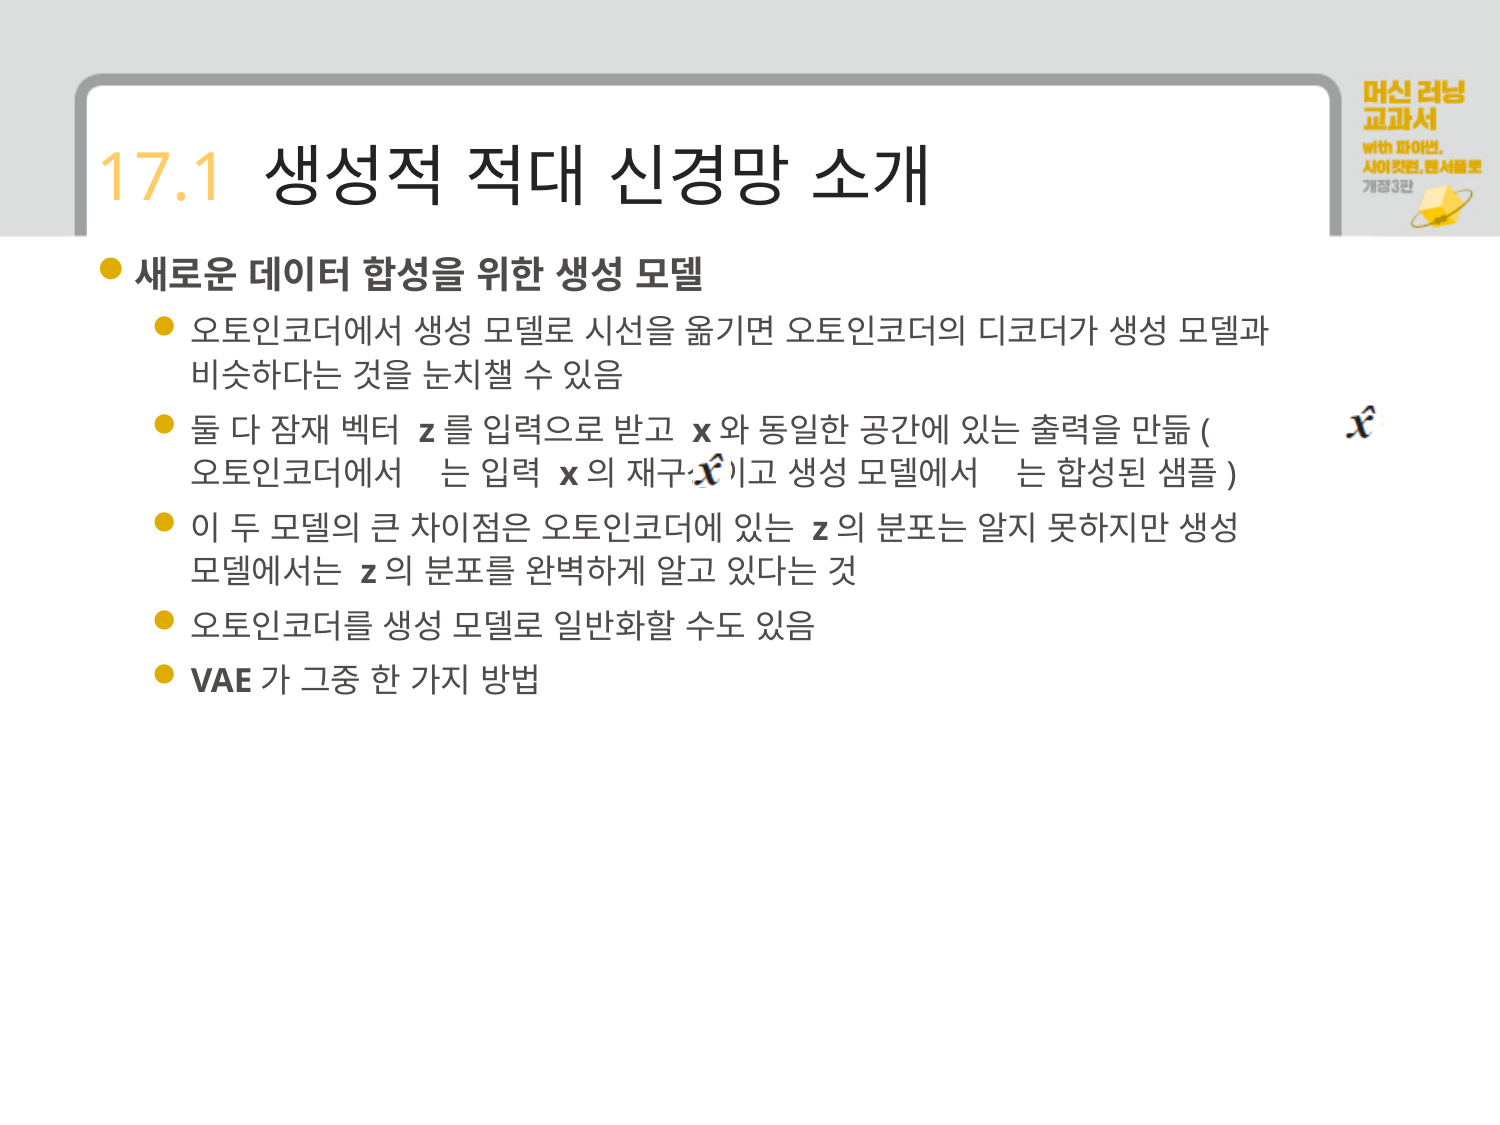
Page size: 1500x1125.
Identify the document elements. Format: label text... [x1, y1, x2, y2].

picture [0, 0, 1500, 1125]
title 17.1 생성적 적대 신경망 소개 [81, 90, 1412, 222]
list 새로운 데이터 합성을 위한 생성 모델 오토인코더에서 생성 모델로 시선을 옮기면 오토인코더의 디코더가 생성 모델과 비슷하다는 것을 눈치챌 수 있음 둘 다 잠재 벡터 z를 입력으로 받고 x와 동일한 공간에 있는 출력을 만듦(오토인코더에서 는 입력 x의 재구성이고 생성 모델에서 는 합성된 샘플) 이 두 모델의 큰 차이점은 오토인코더에 있는 z의 분포는 알지 못하지만 생성 모델에서는 z의 분포를 완벽하게 알고 있다는 것 오토인코더를 생성 모델로 일반화할 수도 있음 VAE가 그중 한 가지 방법 [81, 239, 1412, 1054]
